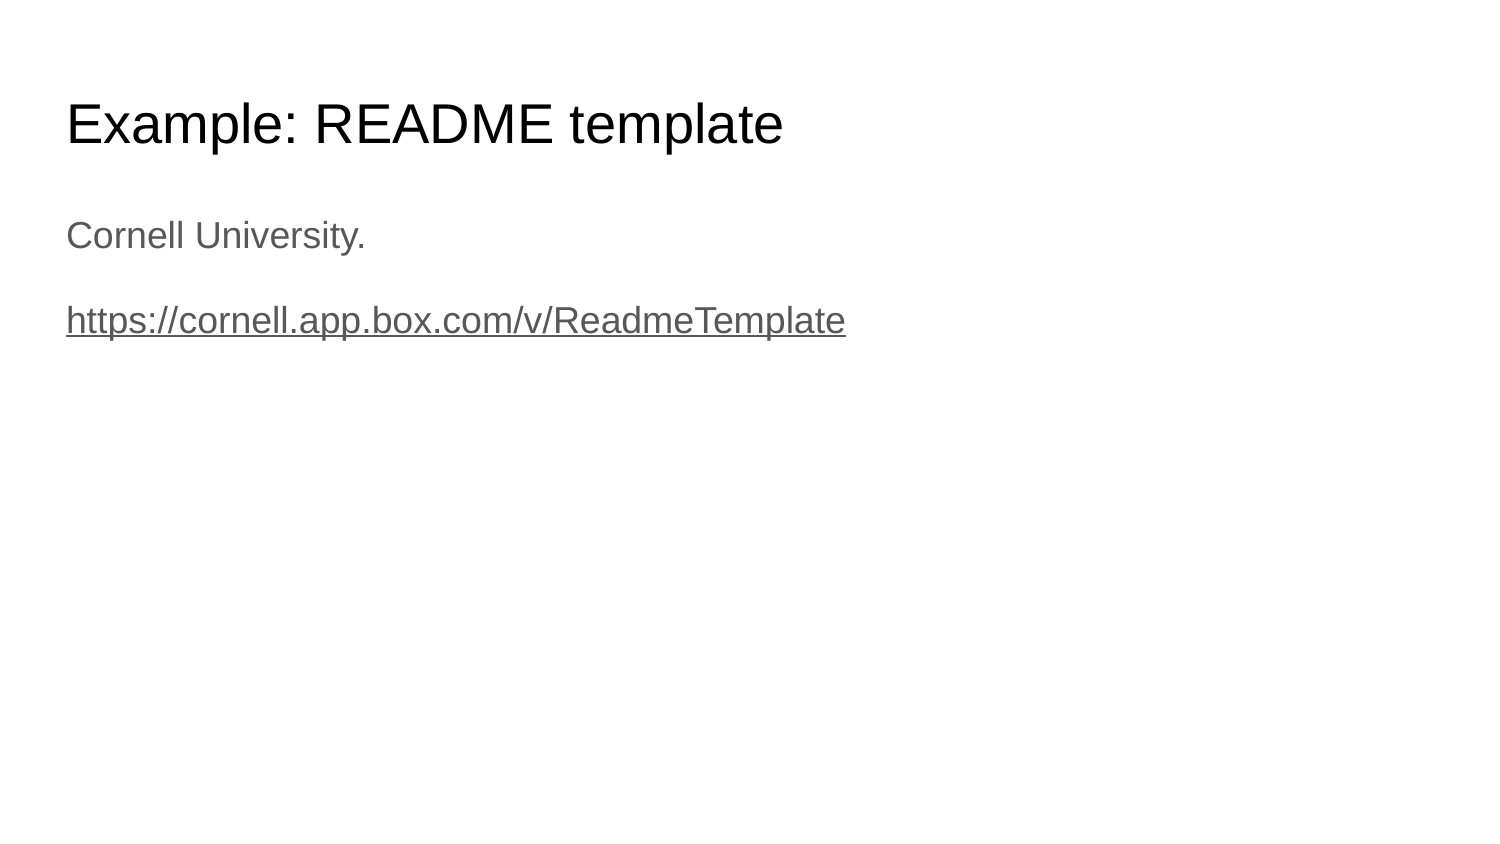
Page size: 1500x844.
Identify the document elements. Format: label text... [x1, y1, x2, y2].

list Cornell University. https://cornell.app.box.com/v/ReadmeTemplate [50, 188, 1450, 750]
title Example: README template [50, 72, 1450, 168]
